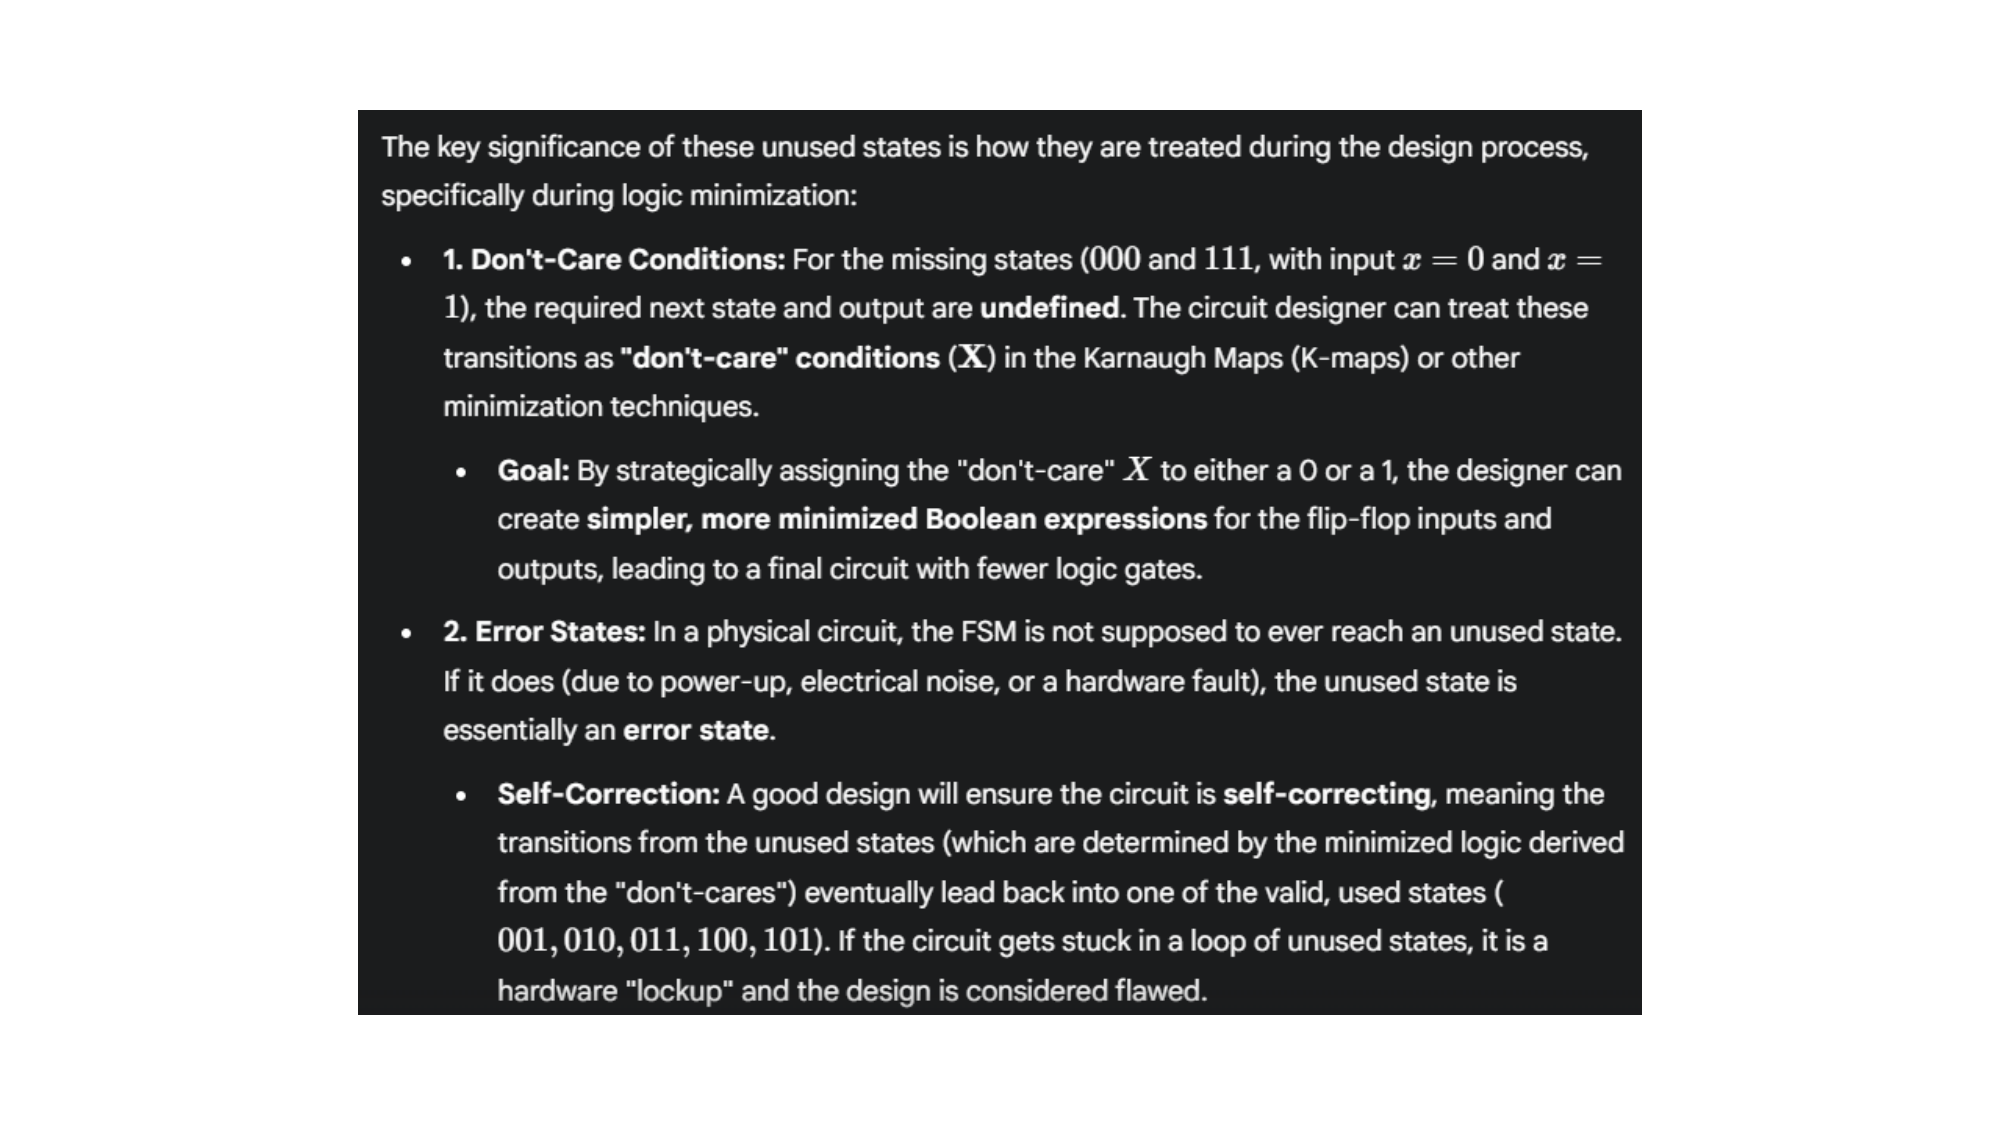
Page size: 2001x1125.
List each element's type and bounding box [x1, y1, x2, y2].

picture [358, 109, 1642, 1015]
